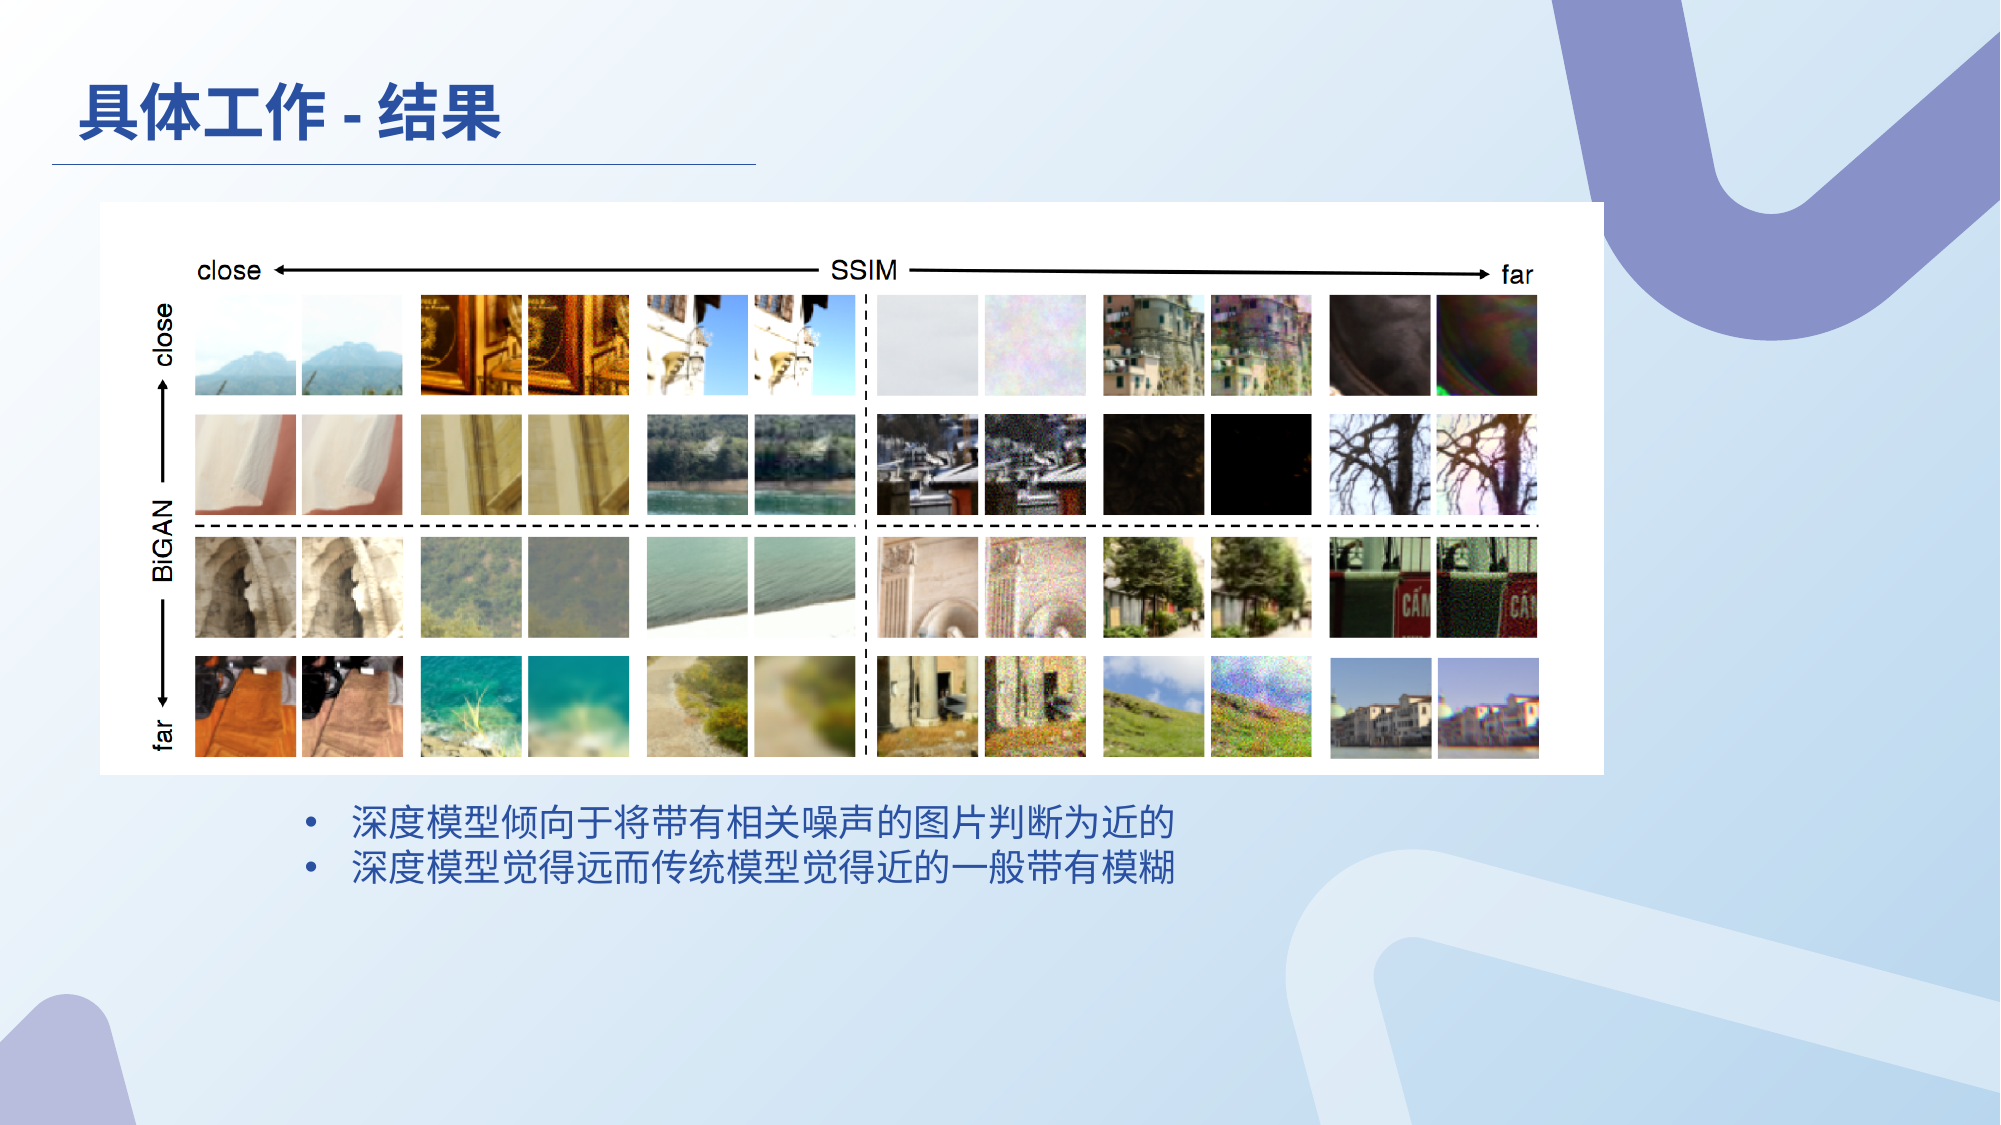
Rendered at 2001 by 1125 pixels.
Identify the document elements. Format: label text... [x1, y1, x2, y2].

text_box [0, 985, 209, 1125]
text_box 深度模型倾向于将带有相关噪声的图片判断为近的 深度模型觉得远而传统模型觉得近的一般带有模糊 [289, 791, 1166, 897]
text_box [1216, 0, 2000, 390]
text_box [1166, 729, 2000, 1125]
picture [100, 202, 1604, 775]
text_box 具体工作-结果 [77, 72, 503, 148]
